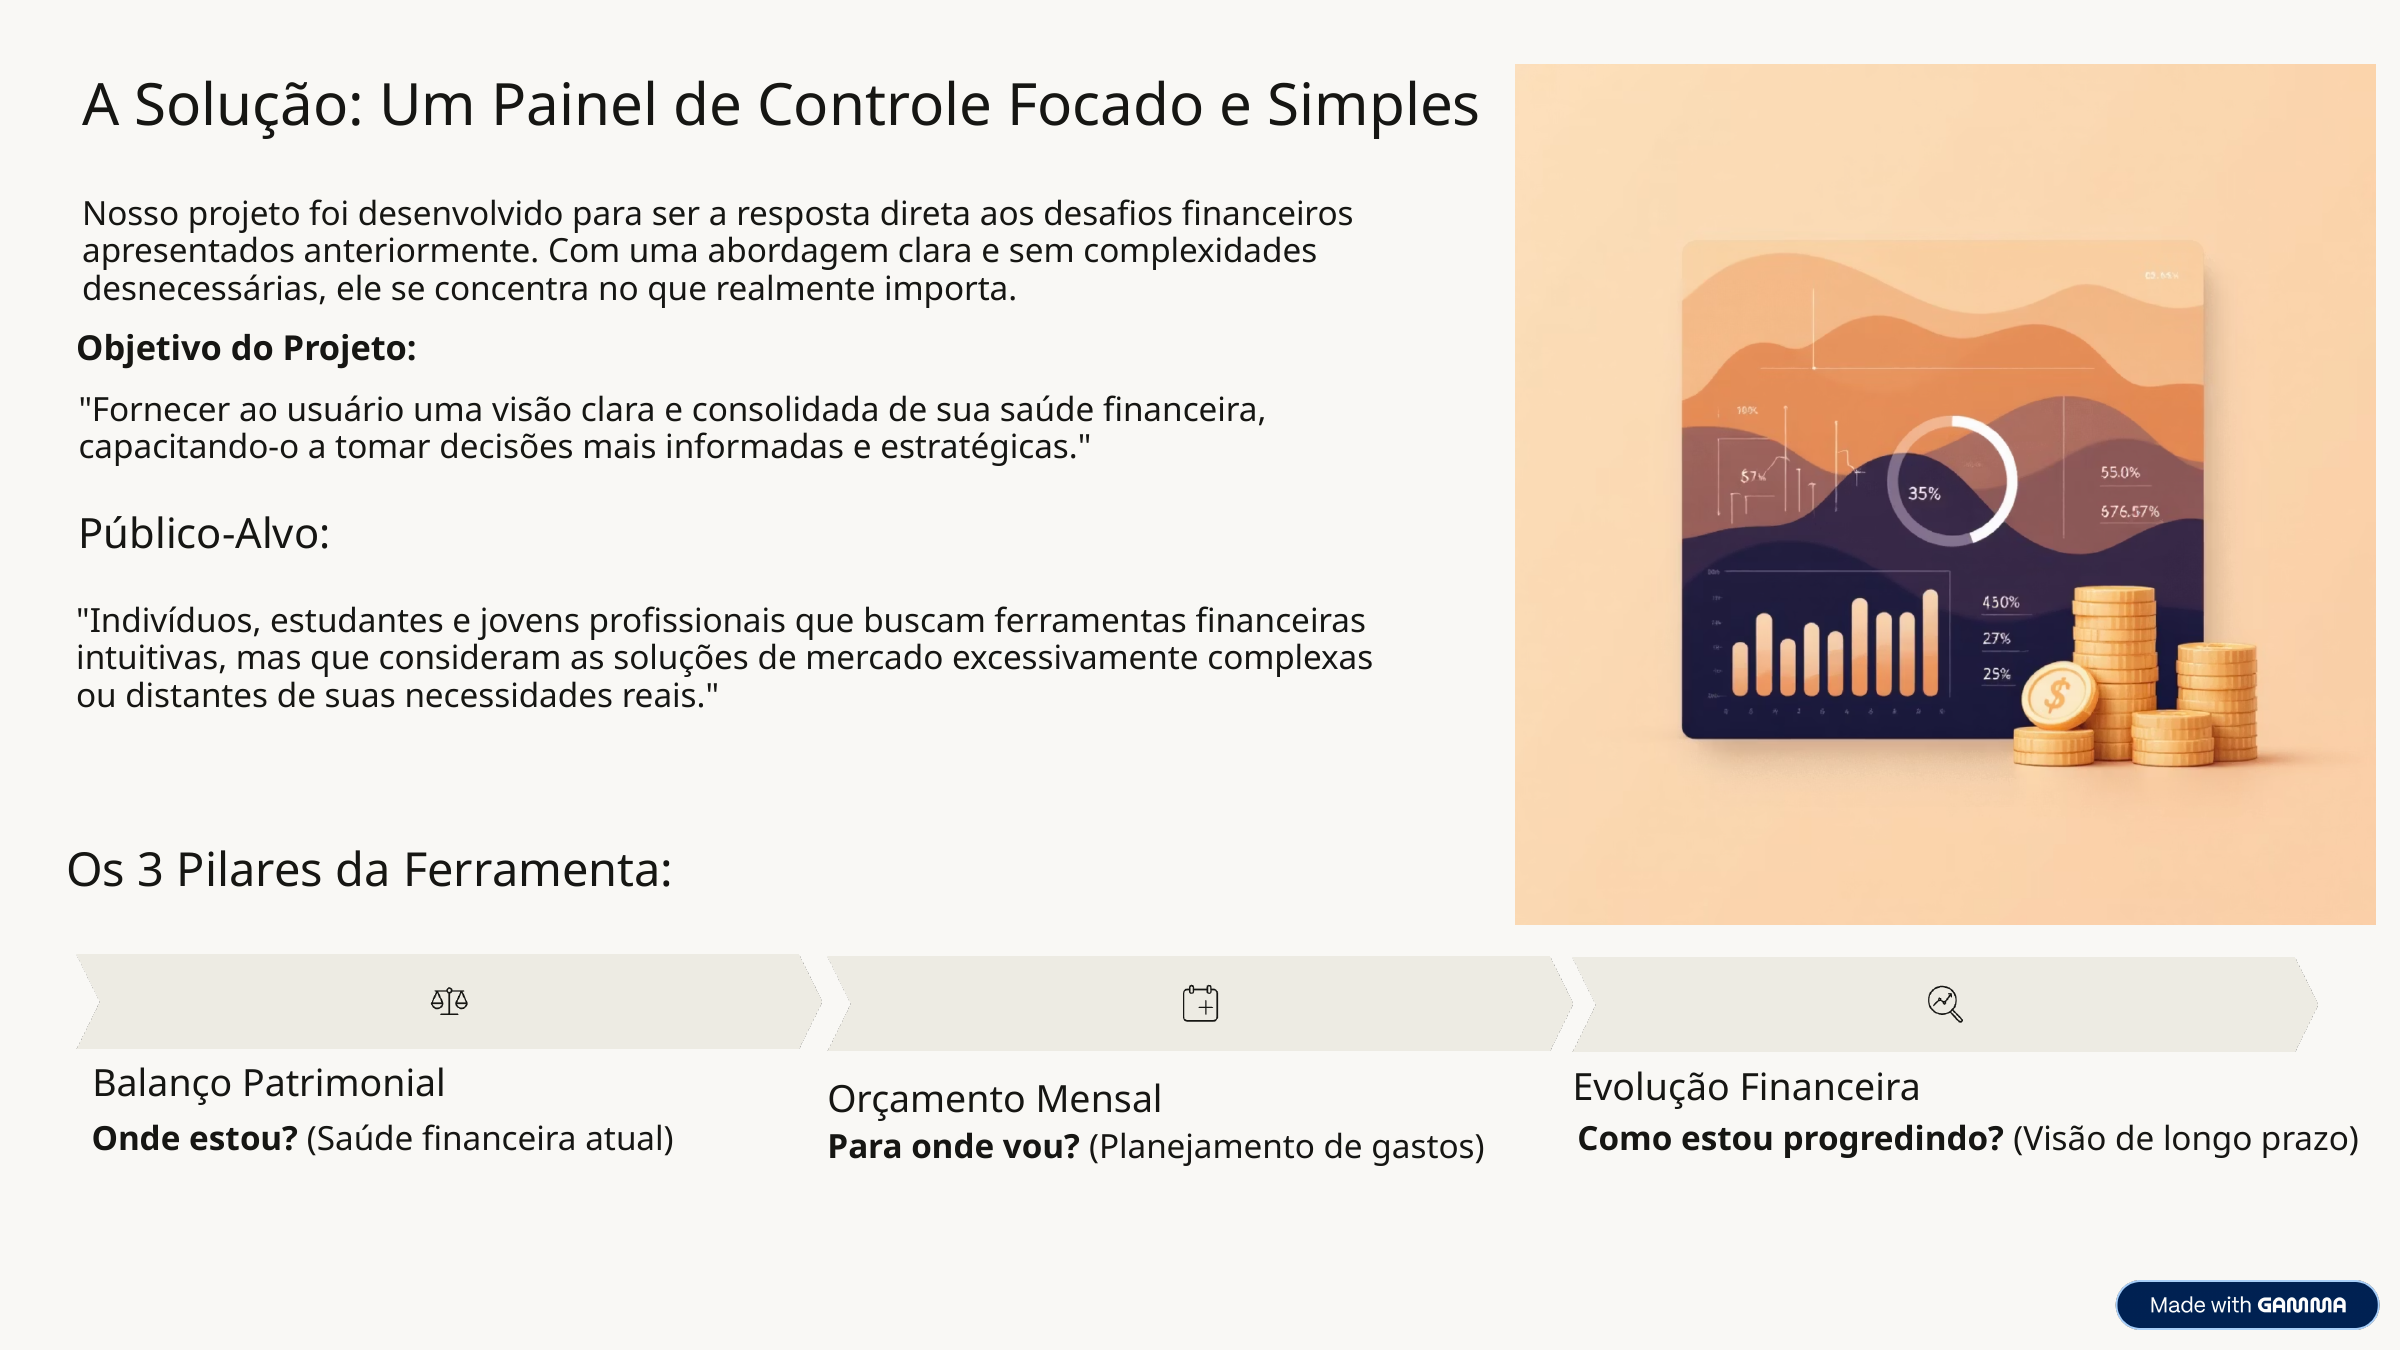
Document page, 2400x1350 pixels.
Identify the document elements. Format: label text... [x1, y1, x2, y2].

picture [2106, 1271, 2389, 1339]
text_box "Fornecer ao usuário uma visão clara e consolidada de sua saúde financeira, capacitando-o a tomar decisões mais informadas e estratégicas." [78, 390, 1398, 466]
picture [827, 956, 2318, 1052]
picture [1515, 64, 2376, 925]
text_box Para onde vou? (Planejamento de gastos) [827, 1127, 1526, 1166]
text_box Público-Alvo: [78, 512, 431, 557]
text_box Balanço Patrimonial [92, 1067, 386, 1105]
text_box Os 3 Pilares da Ferramenta: [66, 837, 670, 897]
text_box Evolução Financeira [1572, 1071, 1867, 1108]
text_box A Solução: Um Painel de Controle Focado e Simples [82, 64, 1498, 138]
text_box Como estou progredindo? (Visão de longo prazo) [1577, 1119, 2276, 1158]
text_box "Indivíduos, estudantes e jovens profissionais que buscam ferramentas financeiras intuitivas, mas que consideram as soluções de mercado excessivamente complexas ou distantes de suas necessidades reais." [76, 601, 1395, 677]
text_box Objetivo do Projeto: [76, 323, 429, 368]
text_box Onde estou? (Saúde financeira atual) [91, 1119, 790, 1158]
picture [76, 954, 822, 1049]
text_box Orçamento Mensal [827, 1083, 1121, 1120]
text_box Nosso projeto foi desenvolvido para ser a resposta direta aos desafios financeiros apresentados anteriormente. Com uma abordagem clara e sem complexidades desnecessárias, ele se concentra no que realmente importa. [82, 194, 1401, 270]
